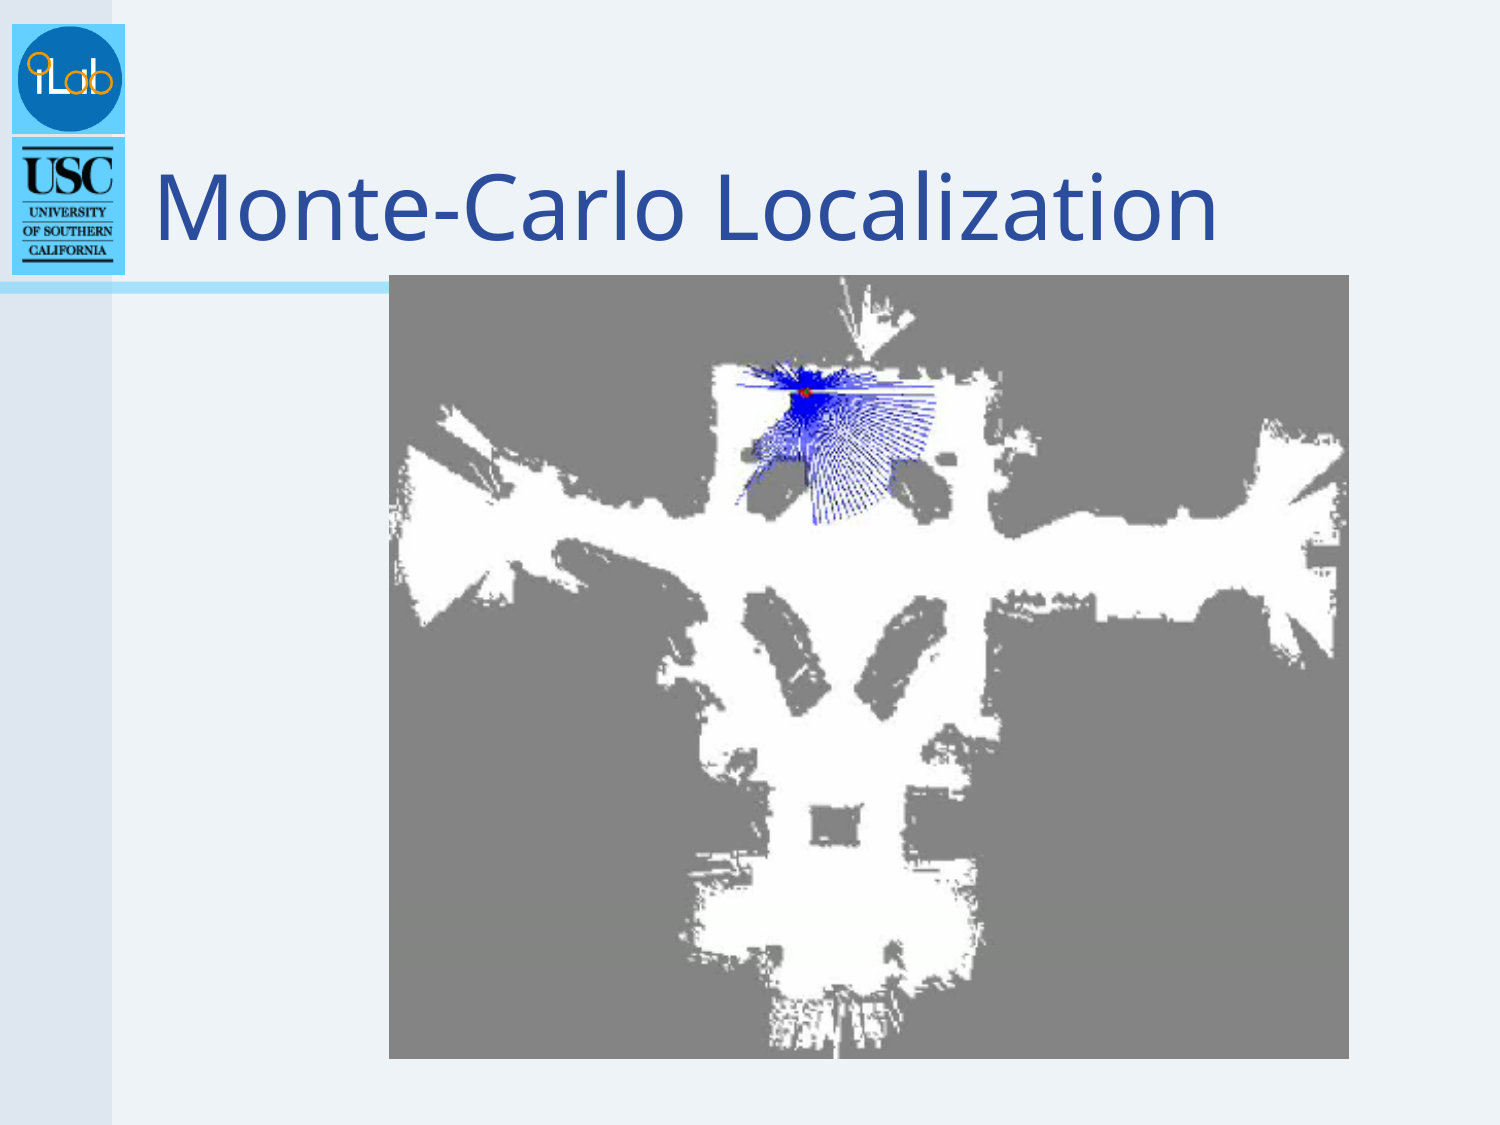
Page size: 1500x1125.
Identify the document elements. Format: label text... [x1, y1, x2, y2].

picture [12, 24, 125, 134]
picture [12, 137, 125, 275]
title Monte-Carlo Localization [137, 31, 1476, 267]
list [387, 274, 1350, 1060]
